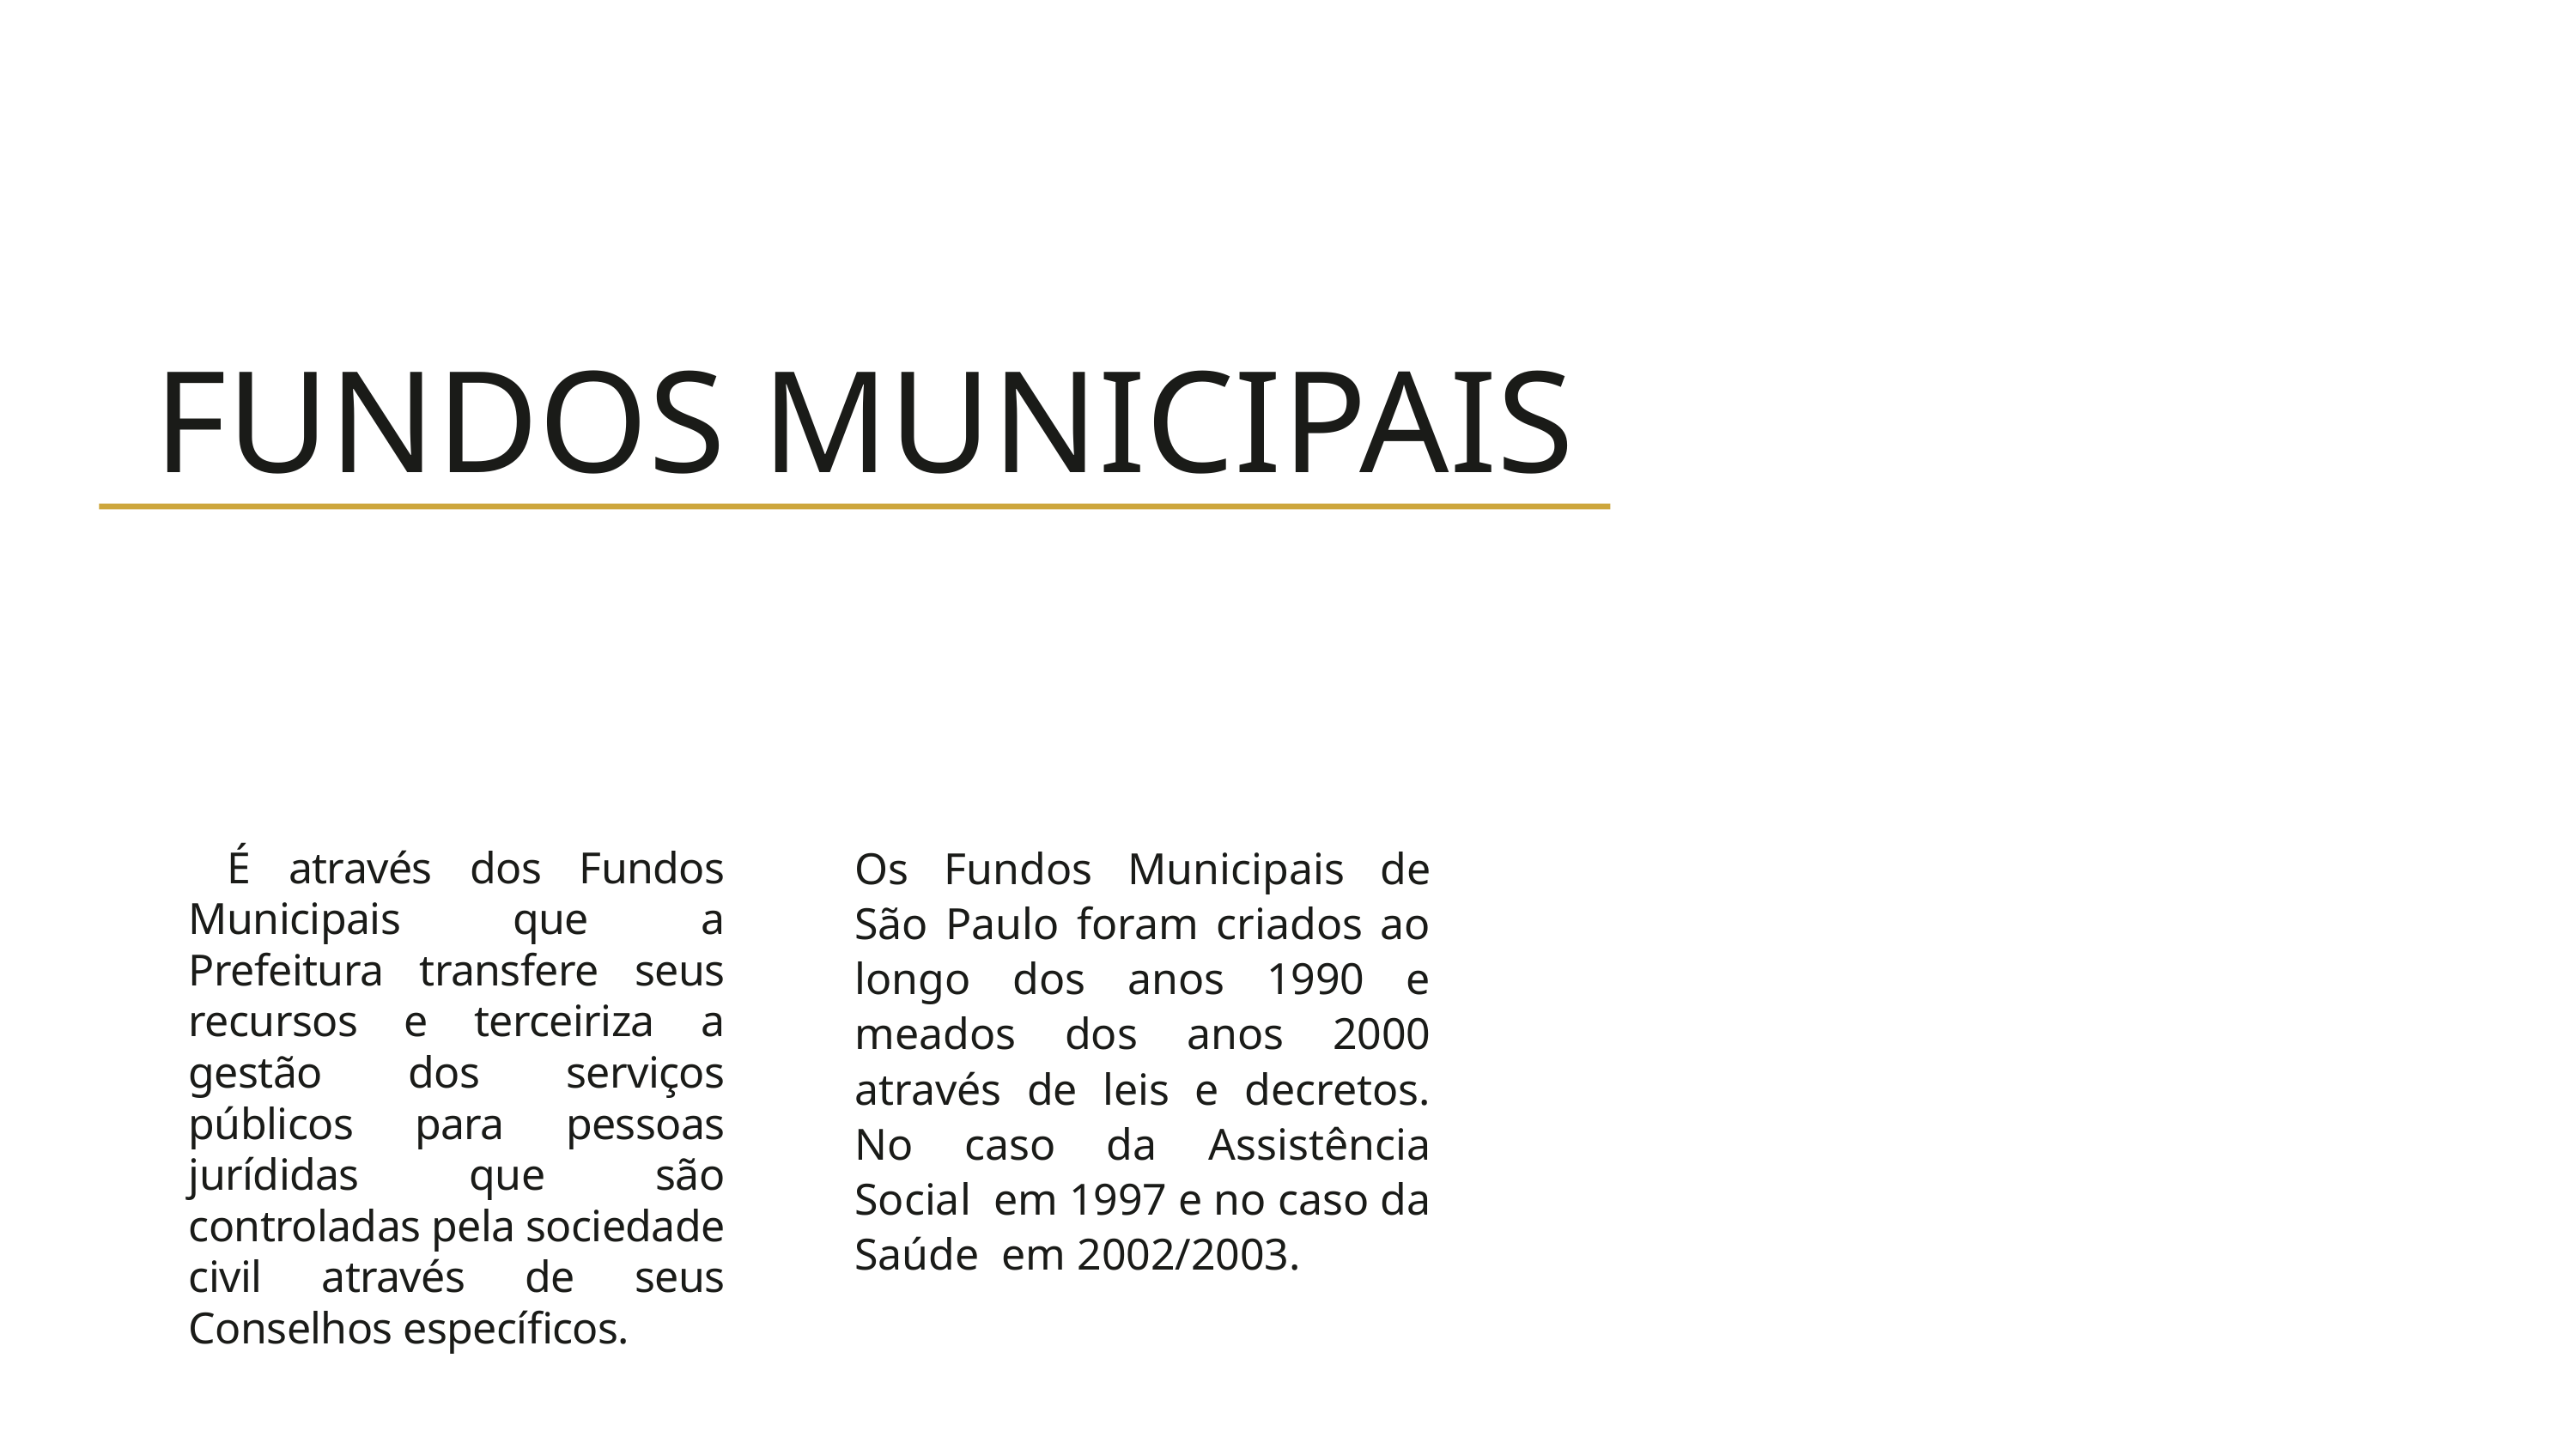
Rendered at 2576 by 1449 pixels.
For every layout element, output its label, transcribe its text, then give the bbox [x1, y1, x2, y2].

text_box [99, 503, 1611, 510]
text_box Os Fundos Municipais de São Paulo foram criados ao longo dos anos 1990 e meados dos anos 2000 através de leis e decretos. No caso da Assistência Social em 1997 e no caso da Saúde em 2002/2003. [854, 838, 1431, 1389]
text_box FUNDOS MUNICIPAIS [118, 346, 1592, 501]
text_box É através dos Fundos Municipais que a Prefeitura transfere seus recursos e terceiriza a gestão dos serviços públicos para pessoas jurídidas que são controladas pela sociedade civil através de seus Conselhos específicos. [188, 840, 725, 1353]
